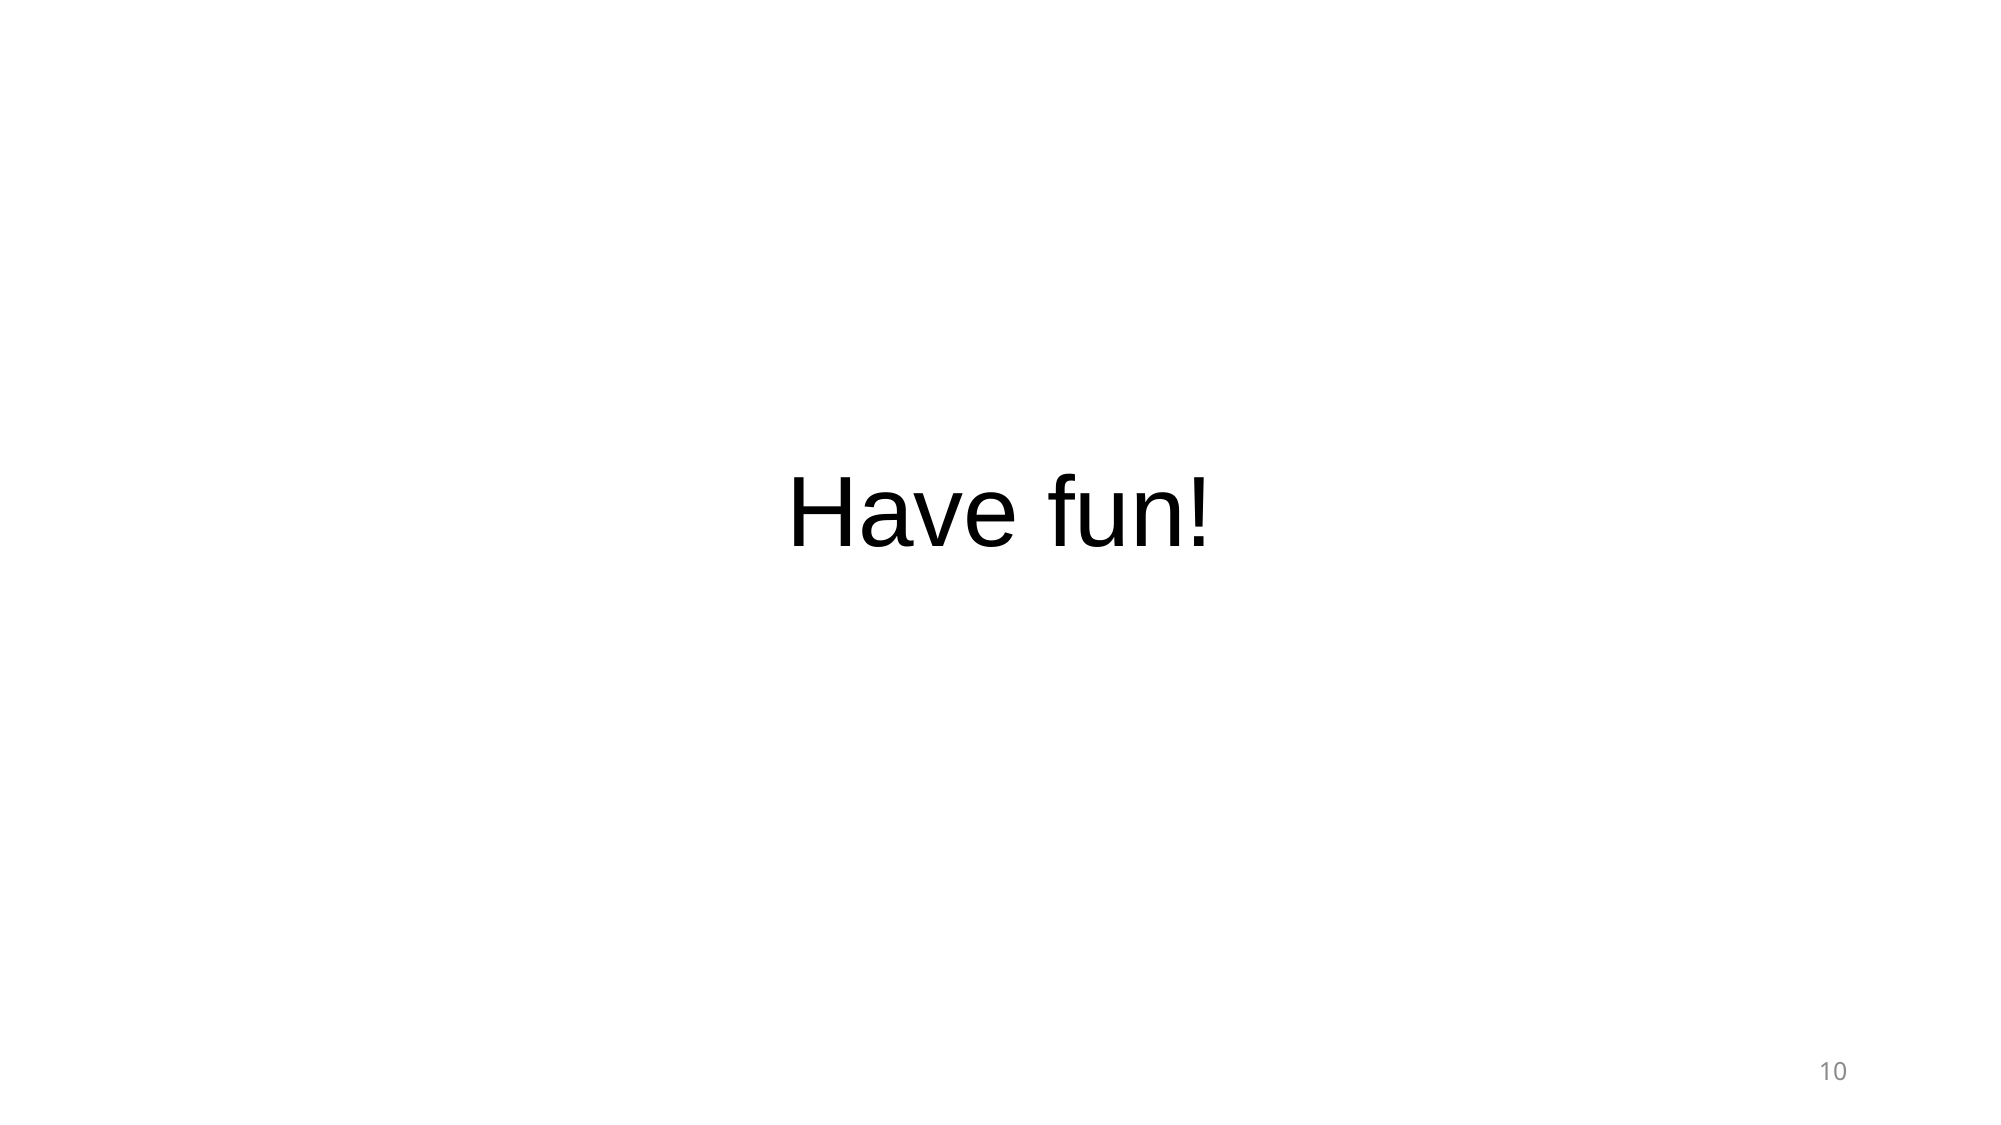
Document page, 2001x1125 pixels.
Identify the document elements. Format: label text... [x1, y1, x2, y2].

slide_number 10 [1412, 1042, 1863, 1103]
title Have fun! [249, 184, 1750, 576]
